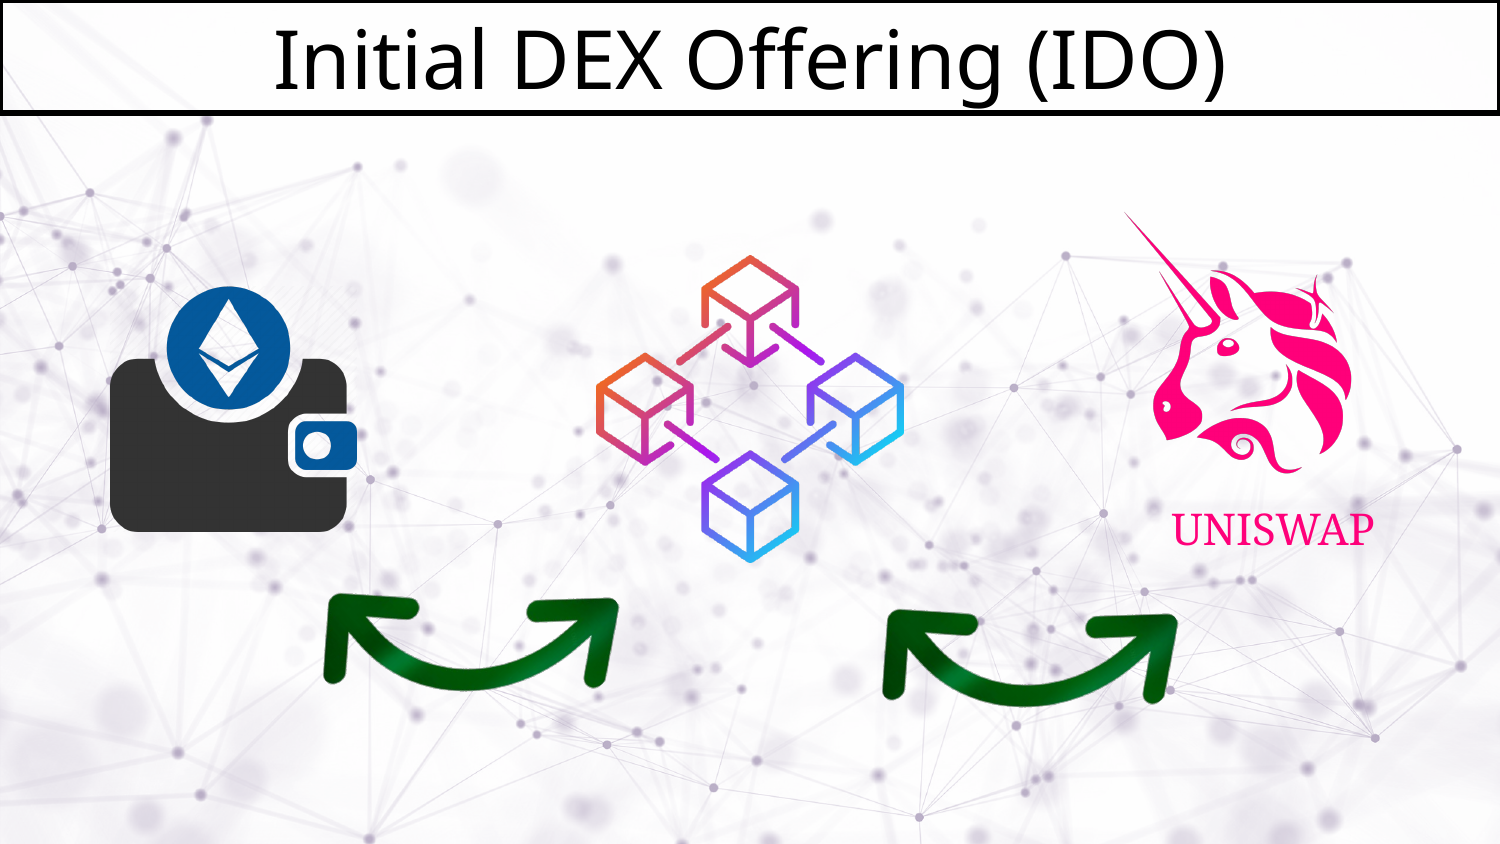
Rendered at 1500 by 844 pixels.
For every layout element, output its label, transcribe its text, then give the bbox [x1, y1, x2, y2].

title Initial DEX Offering (IDO) [0, 0, 1500, 114]
picture [110, 255, 1209, 835]
text_box UNISWAP [1156, 486, 1419, 570]
picture [1105, 211, 1369, 475]
